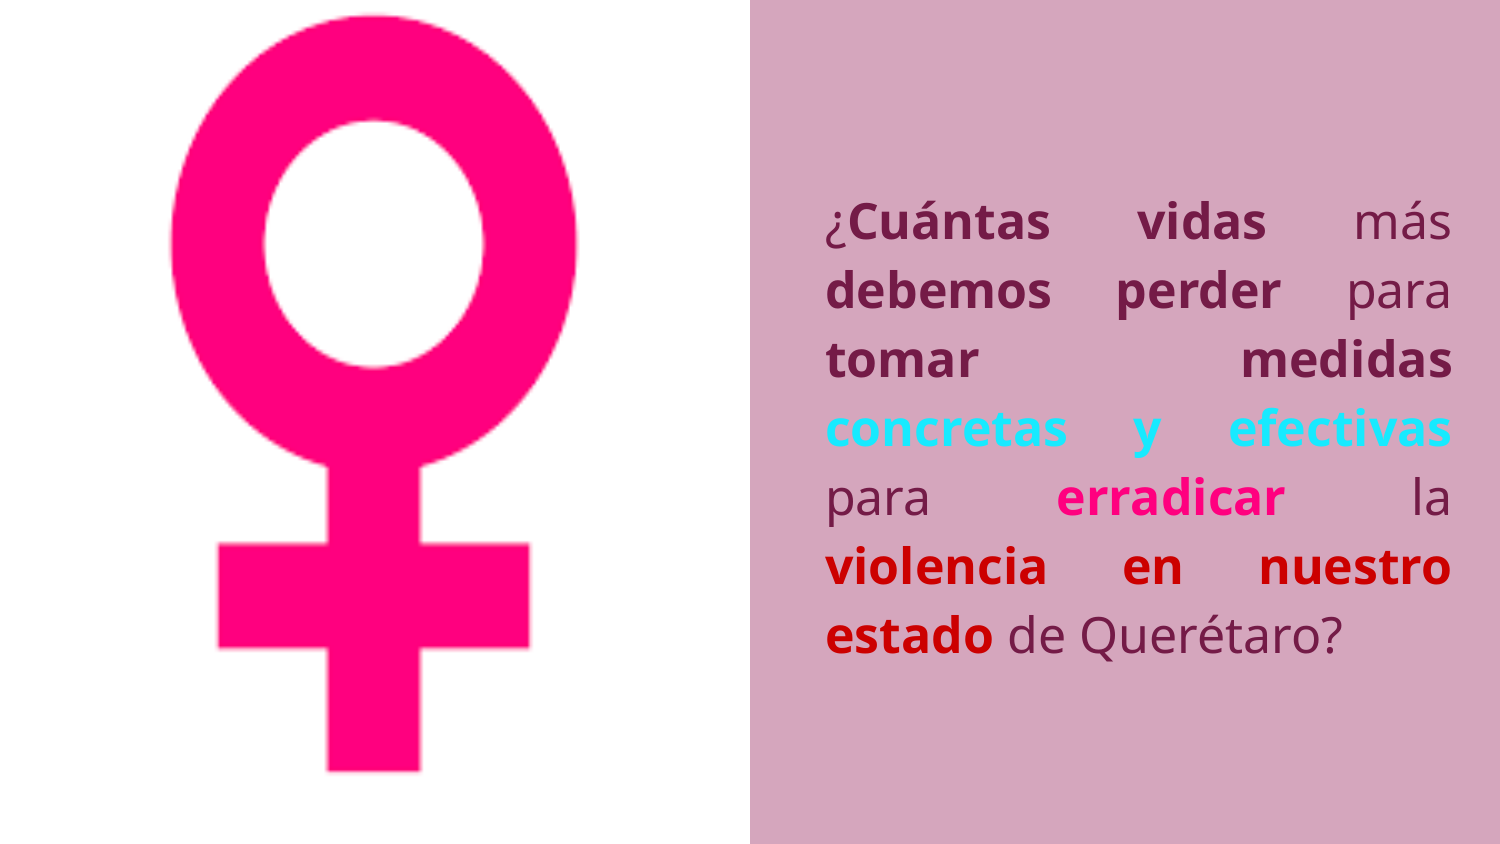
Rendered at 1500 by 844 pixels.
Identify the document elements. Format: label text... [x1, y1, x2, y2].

list ¿Cuántas vidas más debemos perder para tomar medidas concretas y efectivas para erradicar la violencia en nuestro estado de Querétaro? [810, 118, 1468, 725]
picture [0, 0, 751, 844]
